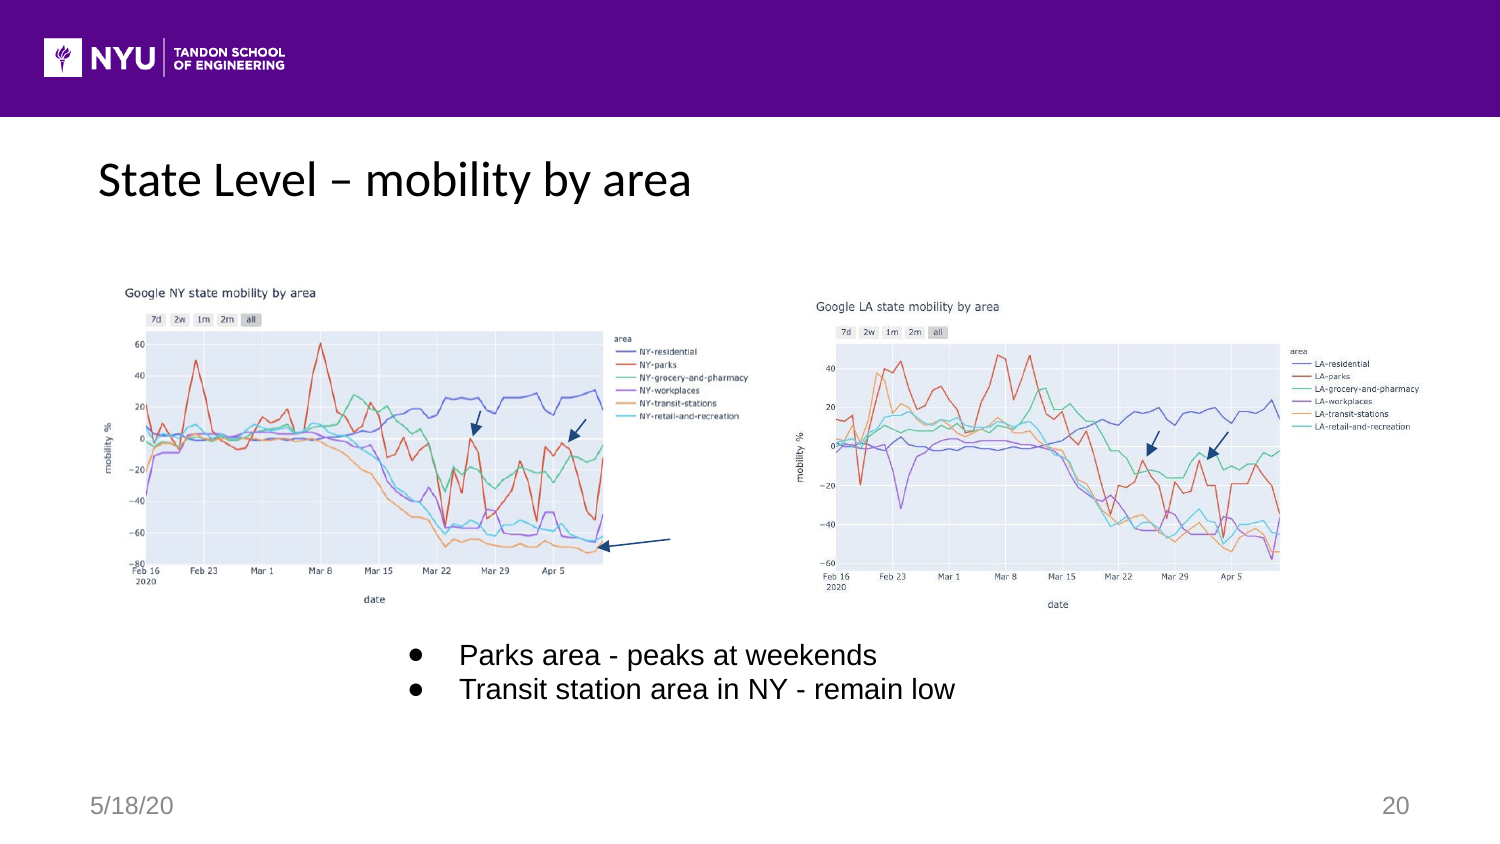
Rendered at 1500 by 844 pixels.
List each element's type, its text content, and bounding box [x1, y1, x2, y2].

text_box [596, 538, 671, 548]
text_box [567, 419, 587, 443]
list State Level – mobility by area [98, 146, 724, 208]
picture [786, 298, 1426, 616]
text_box Parks area - peaks at weekends Transit station area in NY - remain low [369, 620, 1140, 734]
slide_number 20 [1074, 782, 1425, 828]
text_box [1206, 431, 1229, 461]
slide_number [75, 782, 425, 828]
picture [44, 38, 285, 77]
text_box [1146, 430, 1160, 457]
picture [88, 271, 762, 616]
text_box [472, 410, 481, 437]
